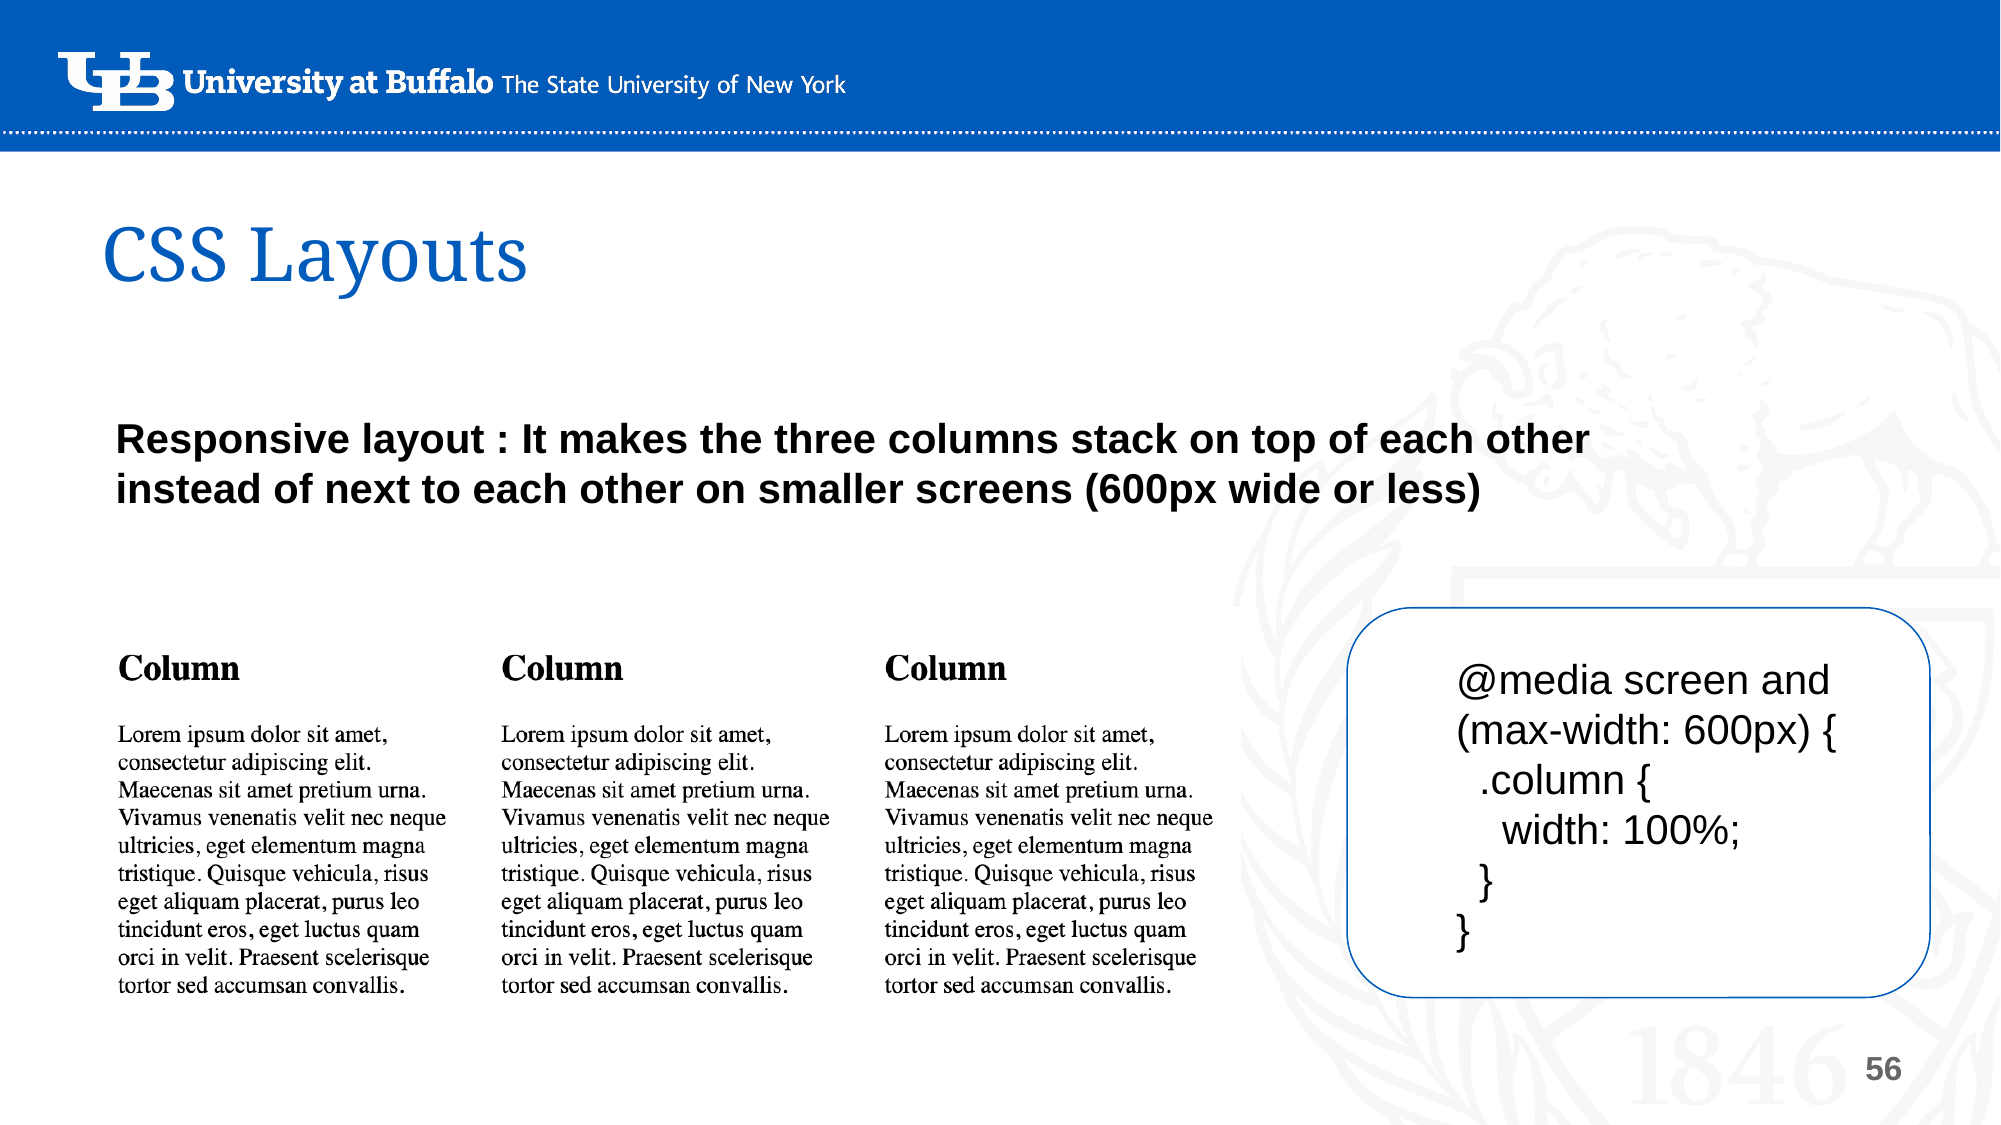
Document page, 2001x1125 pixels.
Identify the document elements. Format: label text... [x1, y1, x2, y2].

text_box Responsive layout : It makes the three columns stack on top of each other instead of next to each other on smaller screens (600px wide or less) [100, 396, 1711, 527]
footer ‹#› [1242, 1036, 1918, 1097]
picture [0, 0, 2001, 1125]
title CSS Layouts [86, 102, 1227, 306]
text_box @media screen and (max-width: 600px) { .column { width: 100%; } } [1347, 607, 1931, 998]
